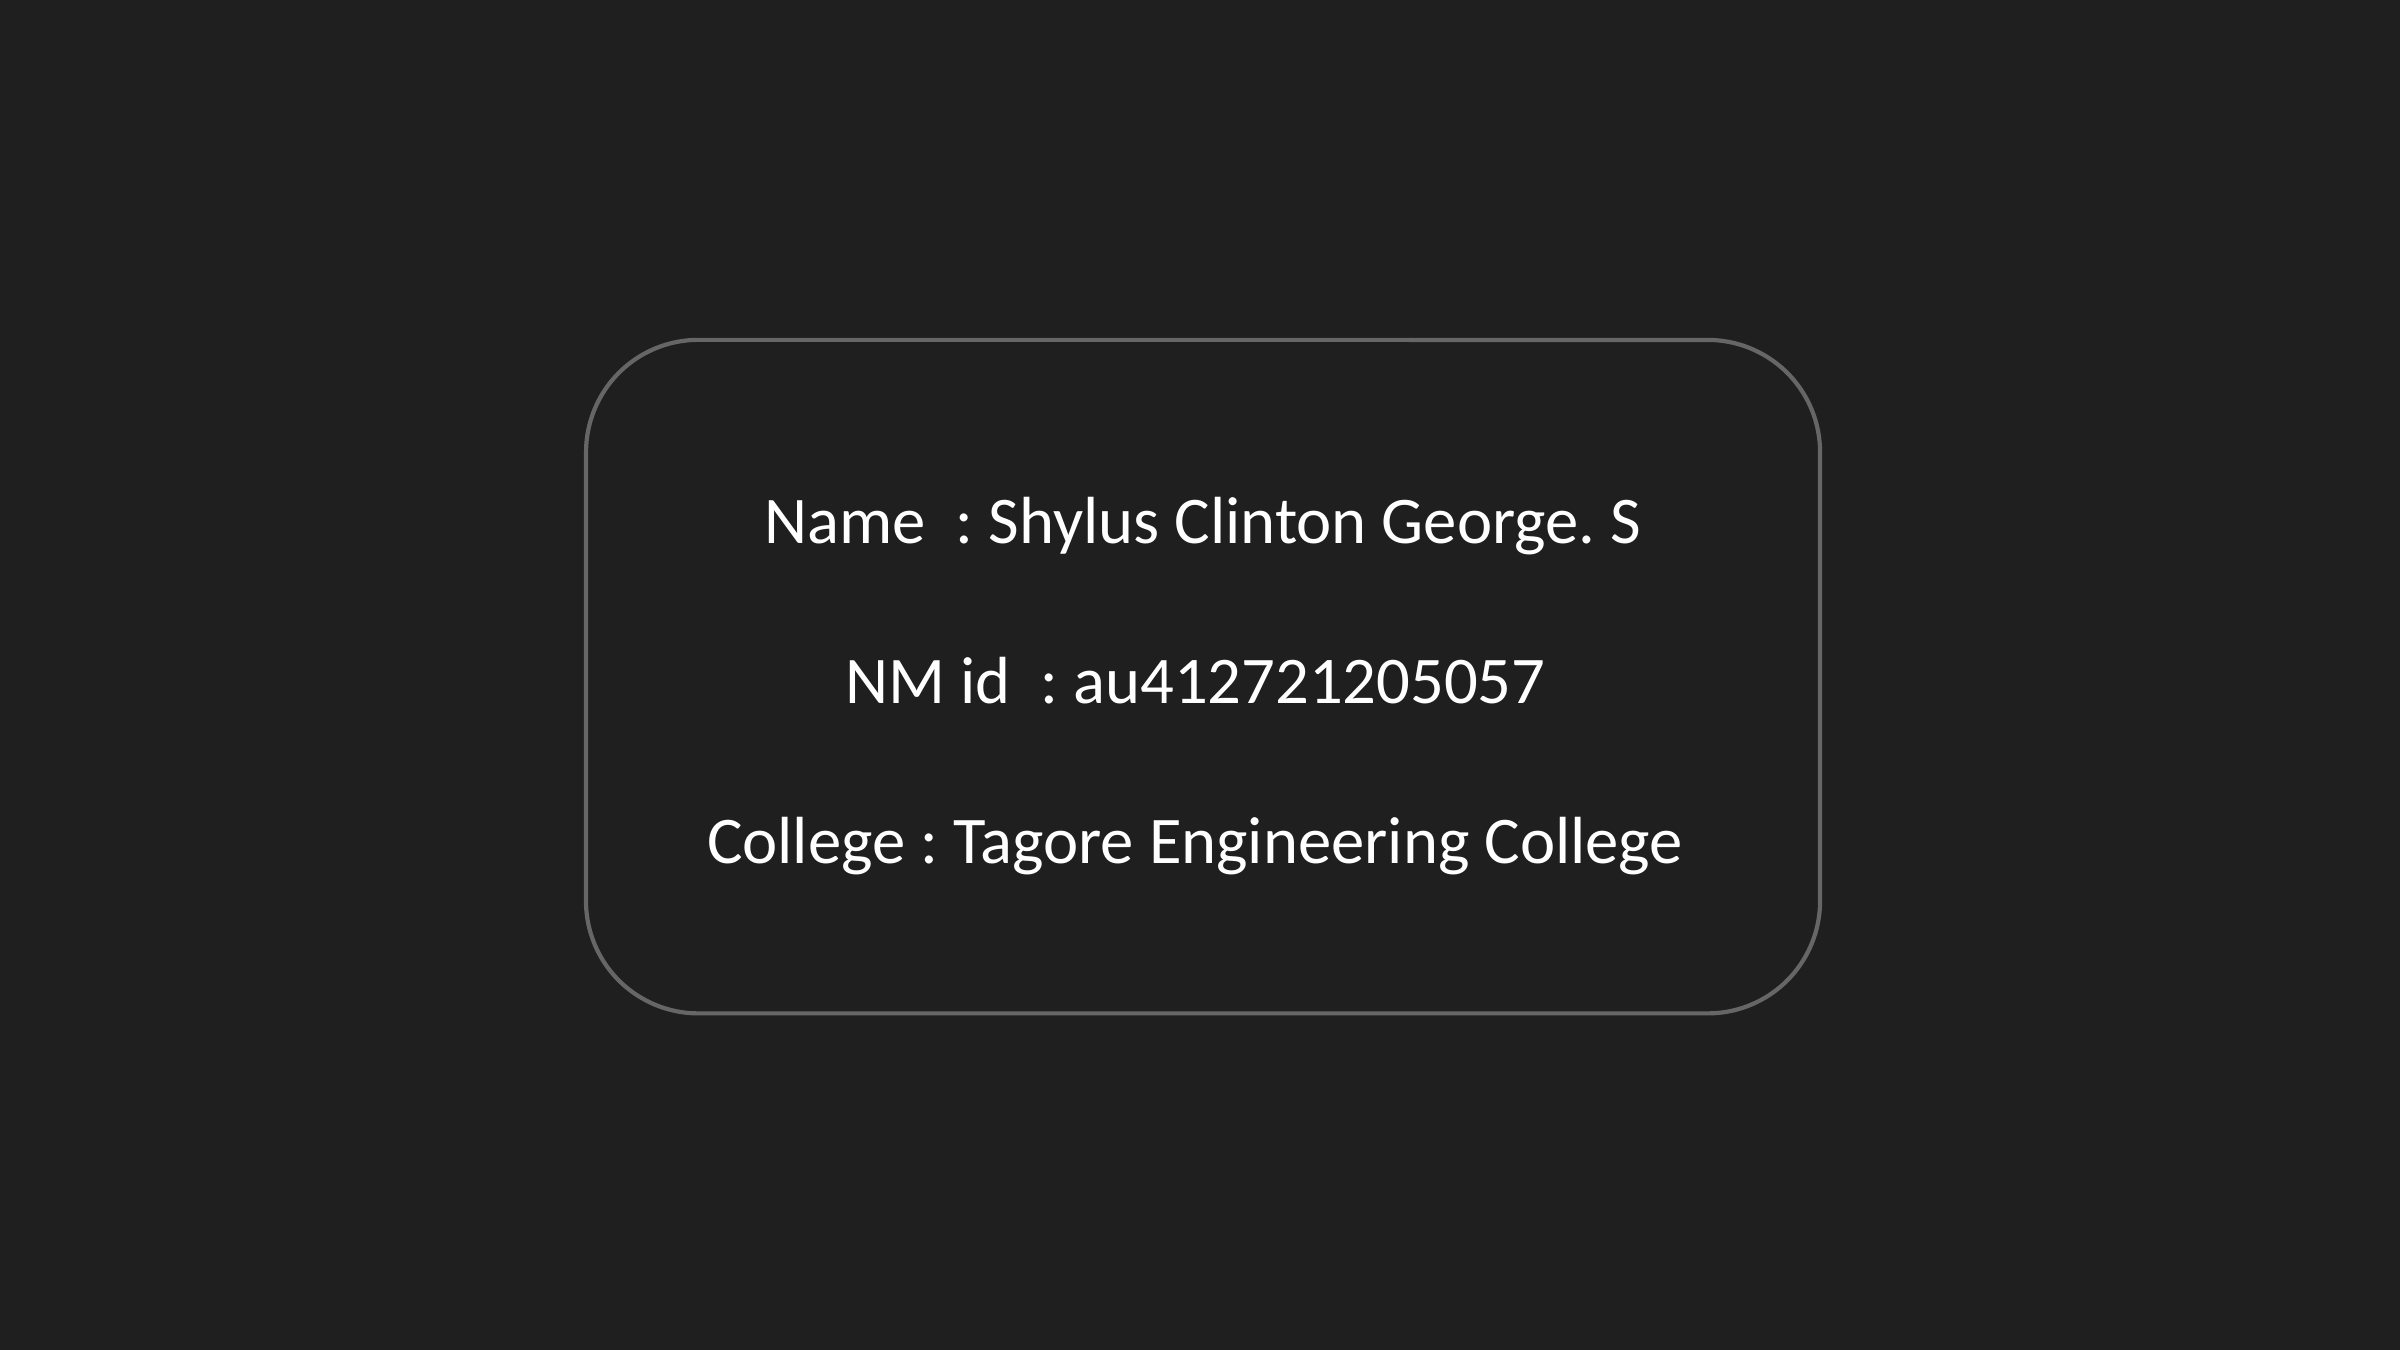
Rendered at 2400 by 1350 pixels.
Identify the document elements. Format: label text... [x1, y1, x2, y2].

text_box [0, 0, 2400, 1350]
text_box Name : Shylus Clinton George. S NM id : au412721205057 College : Tagore Engineering College [586, 339, 1821, 1014]
